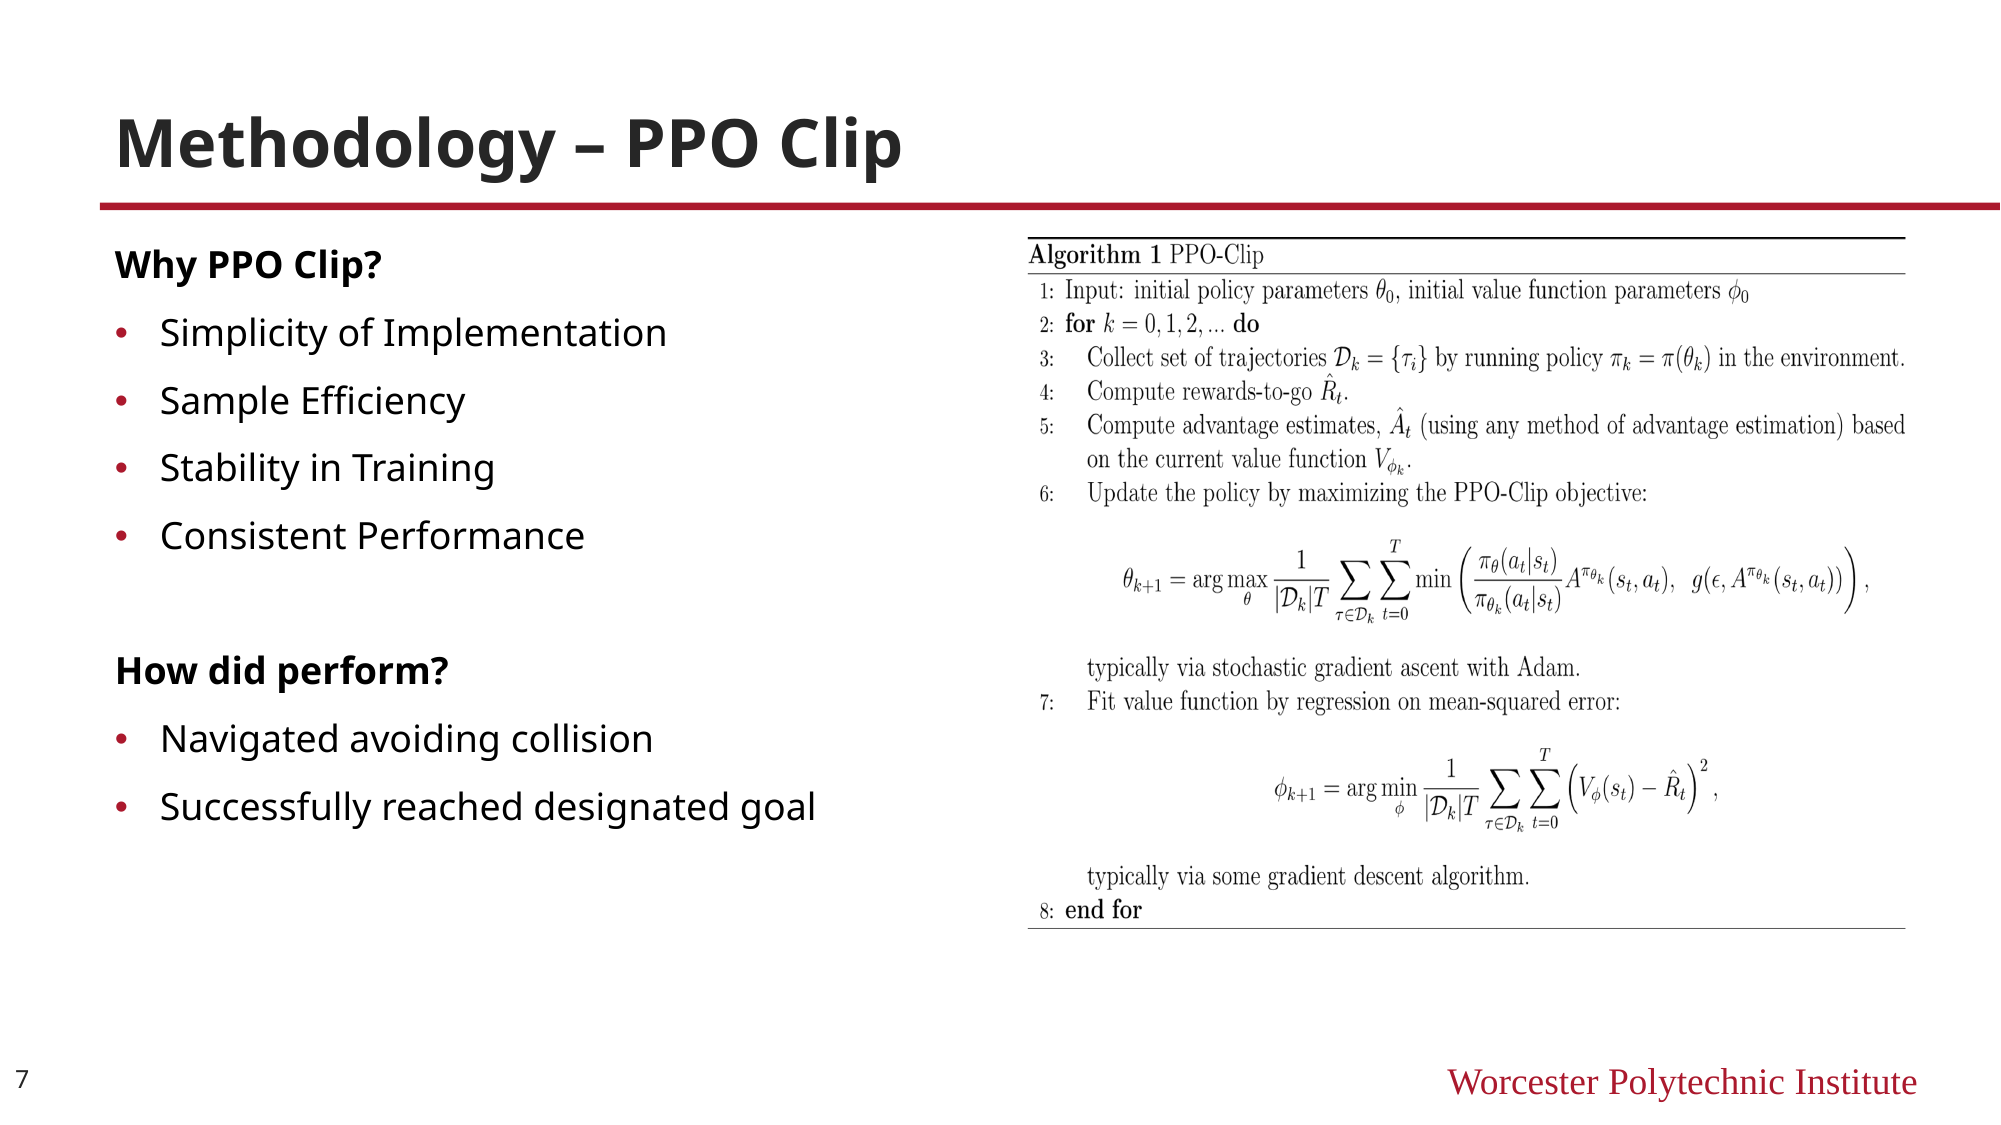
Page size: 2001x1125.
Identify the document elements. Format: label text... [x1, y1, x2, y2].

title Methodology – PPO Clip [99, 57, 1900, 189]
picture [1027, 236, 1906, 930]
list Why PPO Clip? Simplicity of Implementation Sample Efficiency Stability in Training Consistent Performance How did perform? Navigated avoiding collision Successfully reached designated goal [99, 237, 944, 990]
slide_number 7 [0, 1047, 100, 1113]
